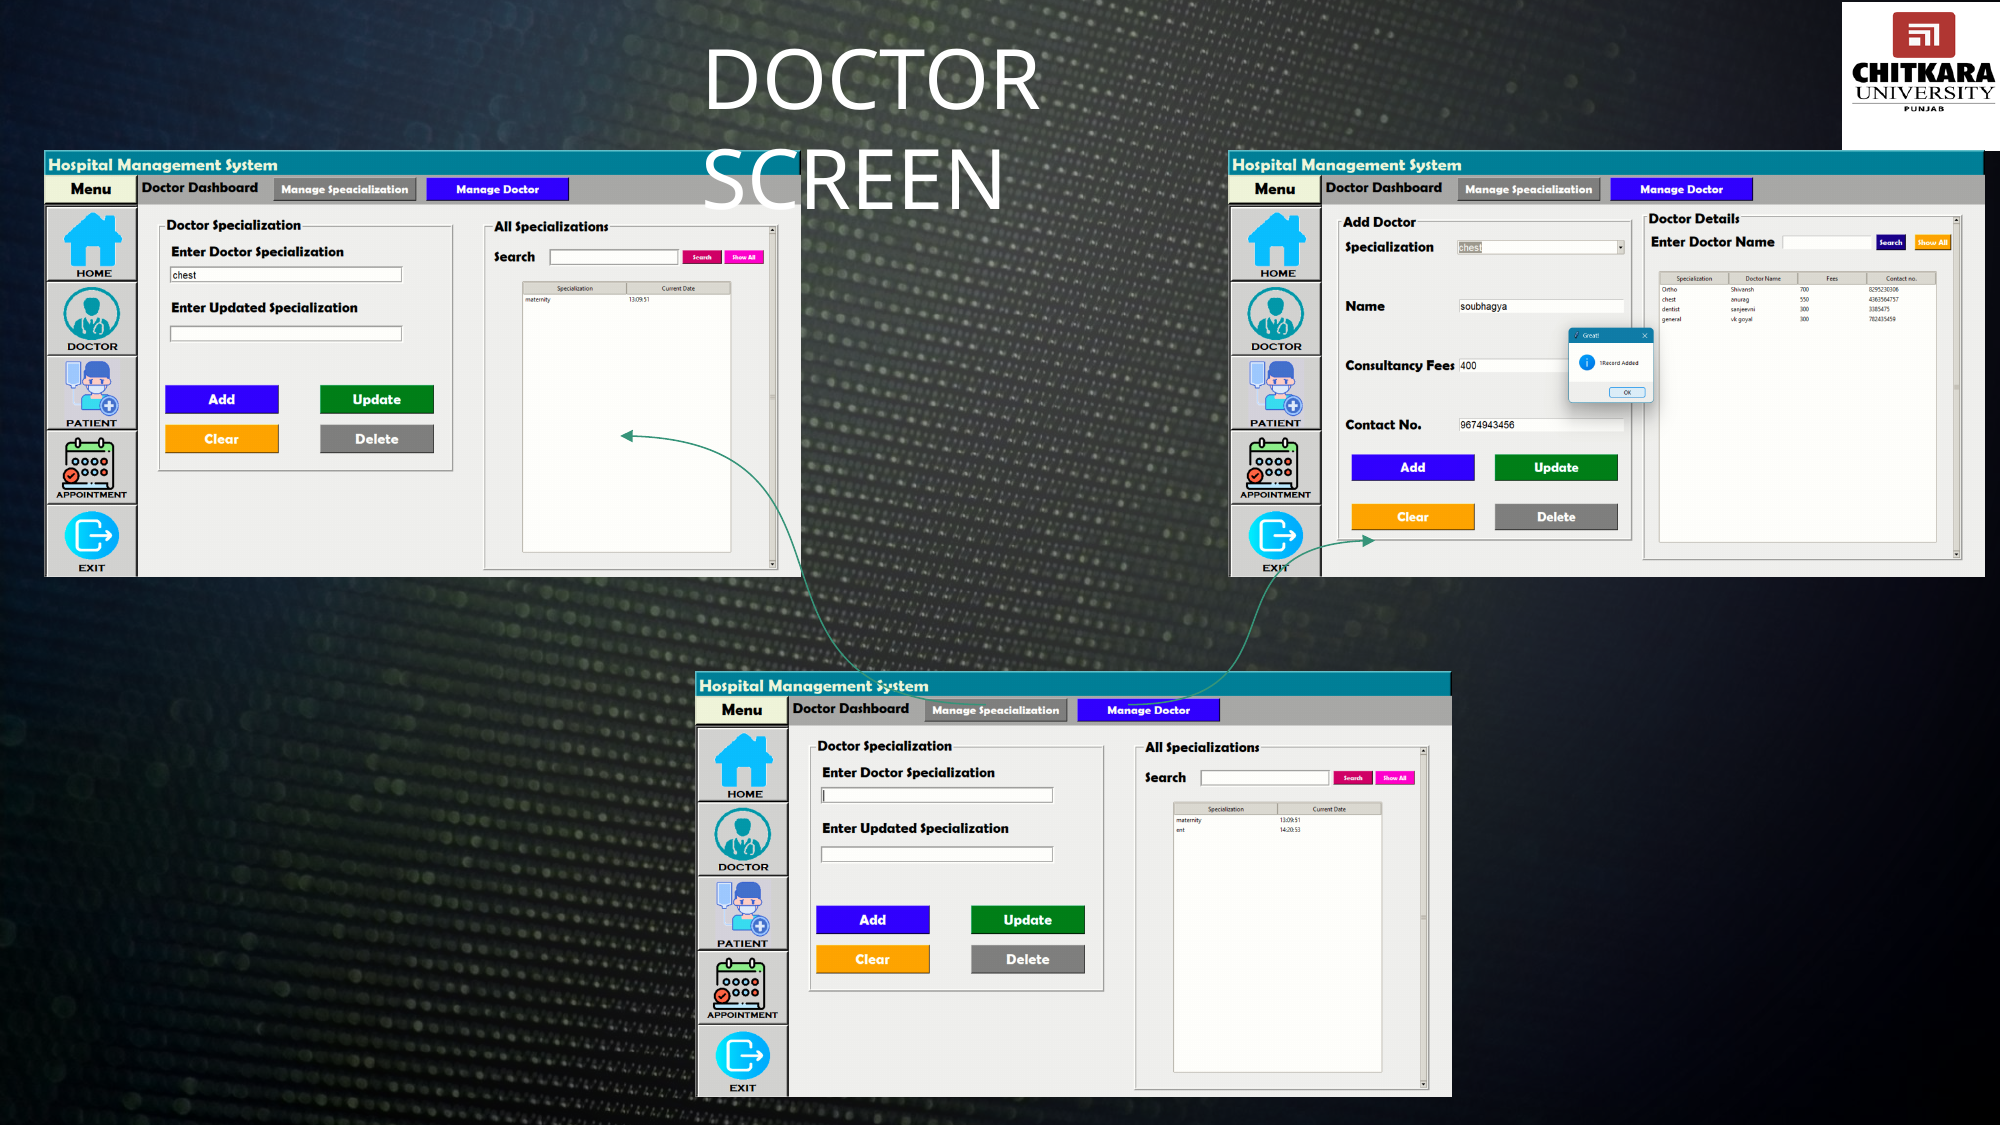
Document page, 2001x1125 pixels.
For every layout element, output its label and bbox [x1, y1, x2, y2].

picture [0, 0, 2000, 1125]
text_box [620, 435, 987, 705]
text_box [1127, 540, 1376, 705]
